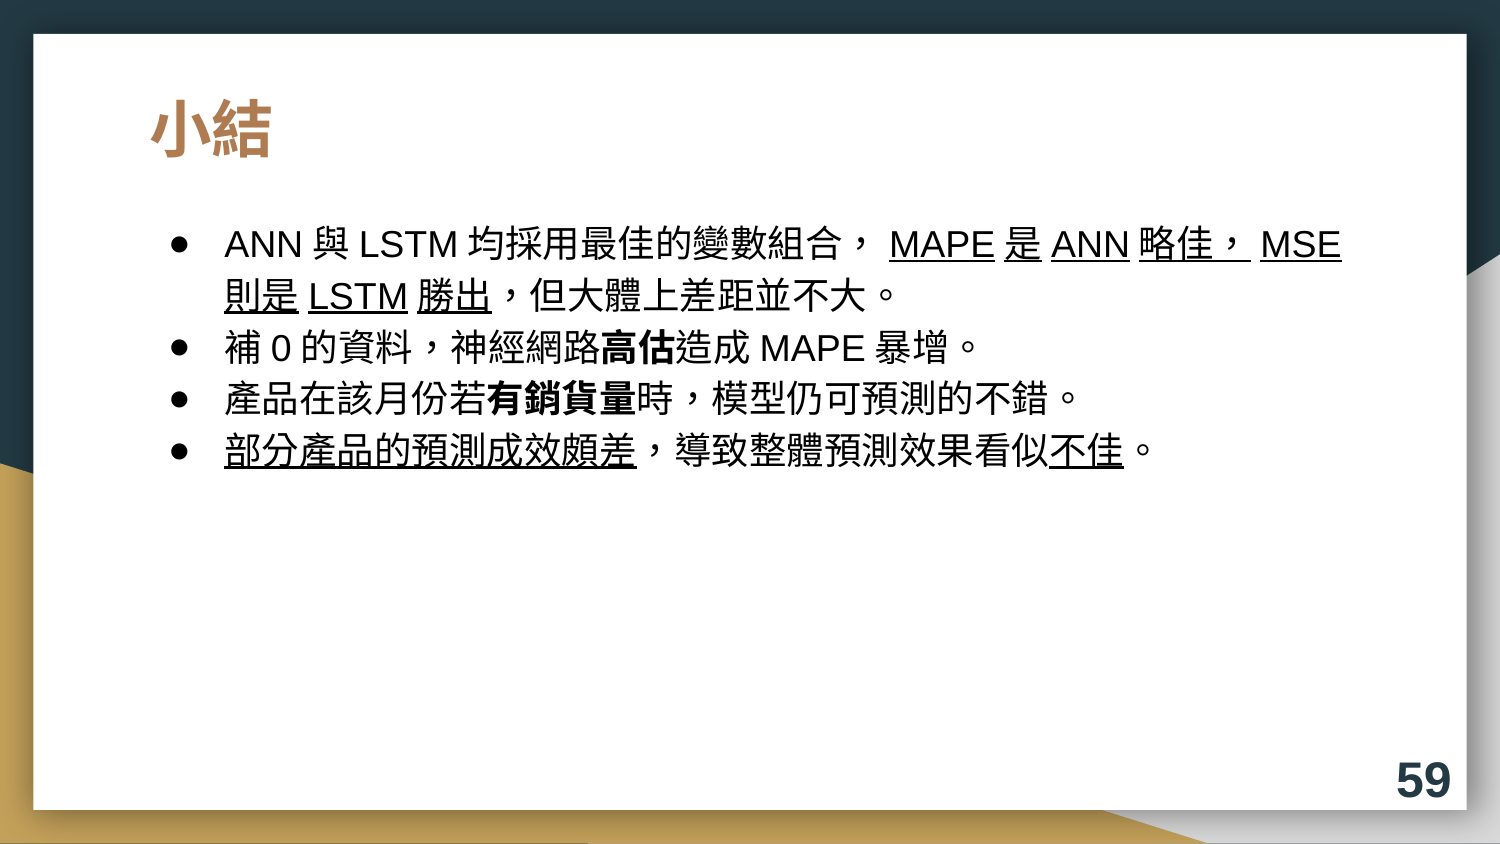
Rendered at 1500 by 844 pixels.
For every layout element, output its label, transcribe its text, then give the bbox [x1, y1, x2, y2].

slide_number 59 [1343, 745, 1467, 810]
title 小結 [134, 74, 1366, 198]
list ANN與LSTM均採用最佳的變數組合，MAPE是ANN略佳，MSE則是LSTM勝出，但大體上差距並不大。 補0的資料，神經網路高估造成MAPE暴增。 產品在該月份若有銷貨量時，模型仍可預測的不錯。 部分產品的預測成效頗差，導致整體預測效果看似不佳。 [134, 198, 1366, 746]
